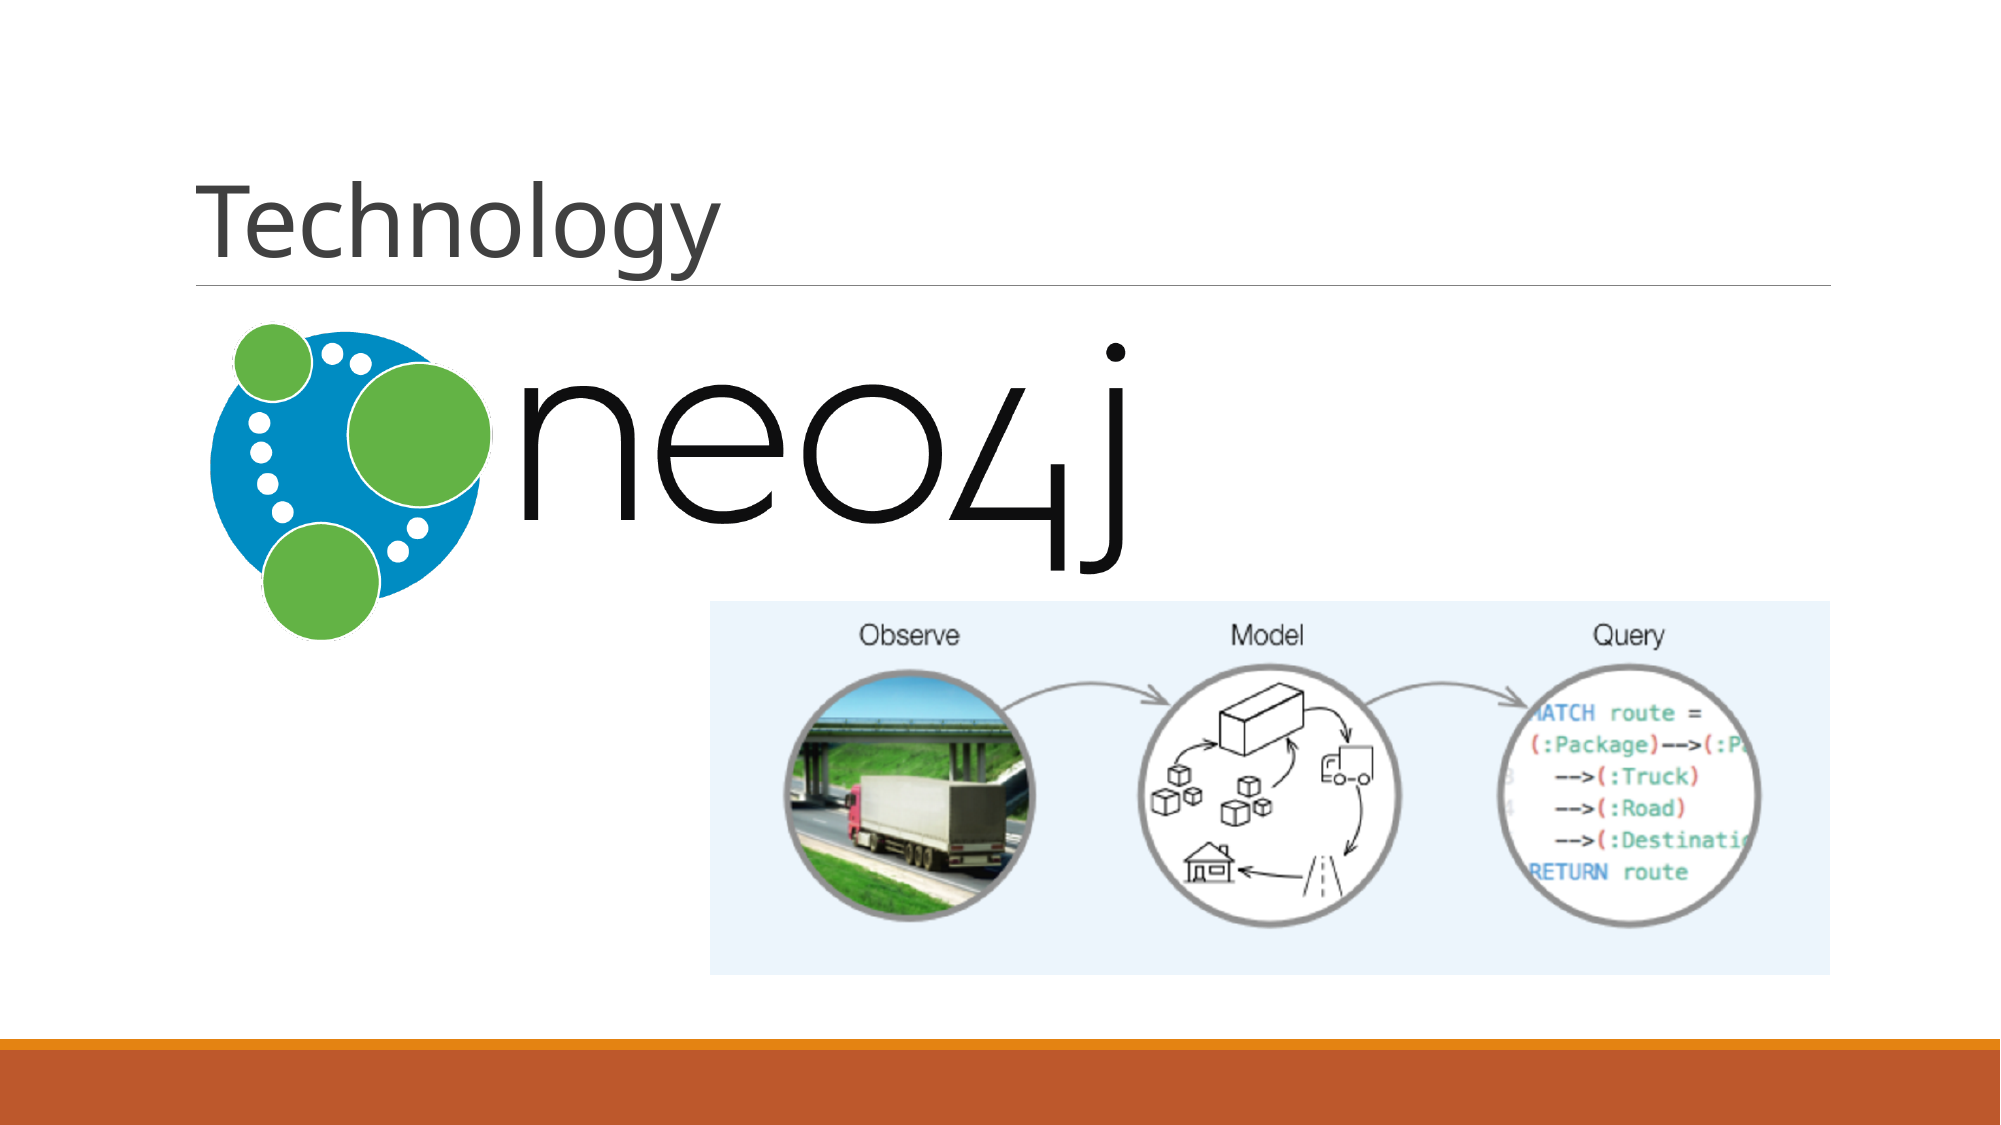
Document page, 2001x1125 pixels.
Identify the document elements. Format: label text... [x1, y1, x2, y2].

picture [710, 600, 1831, 976]
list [179, 284, 1161, 678]
title Technology [180, 47, 1830, 285]
